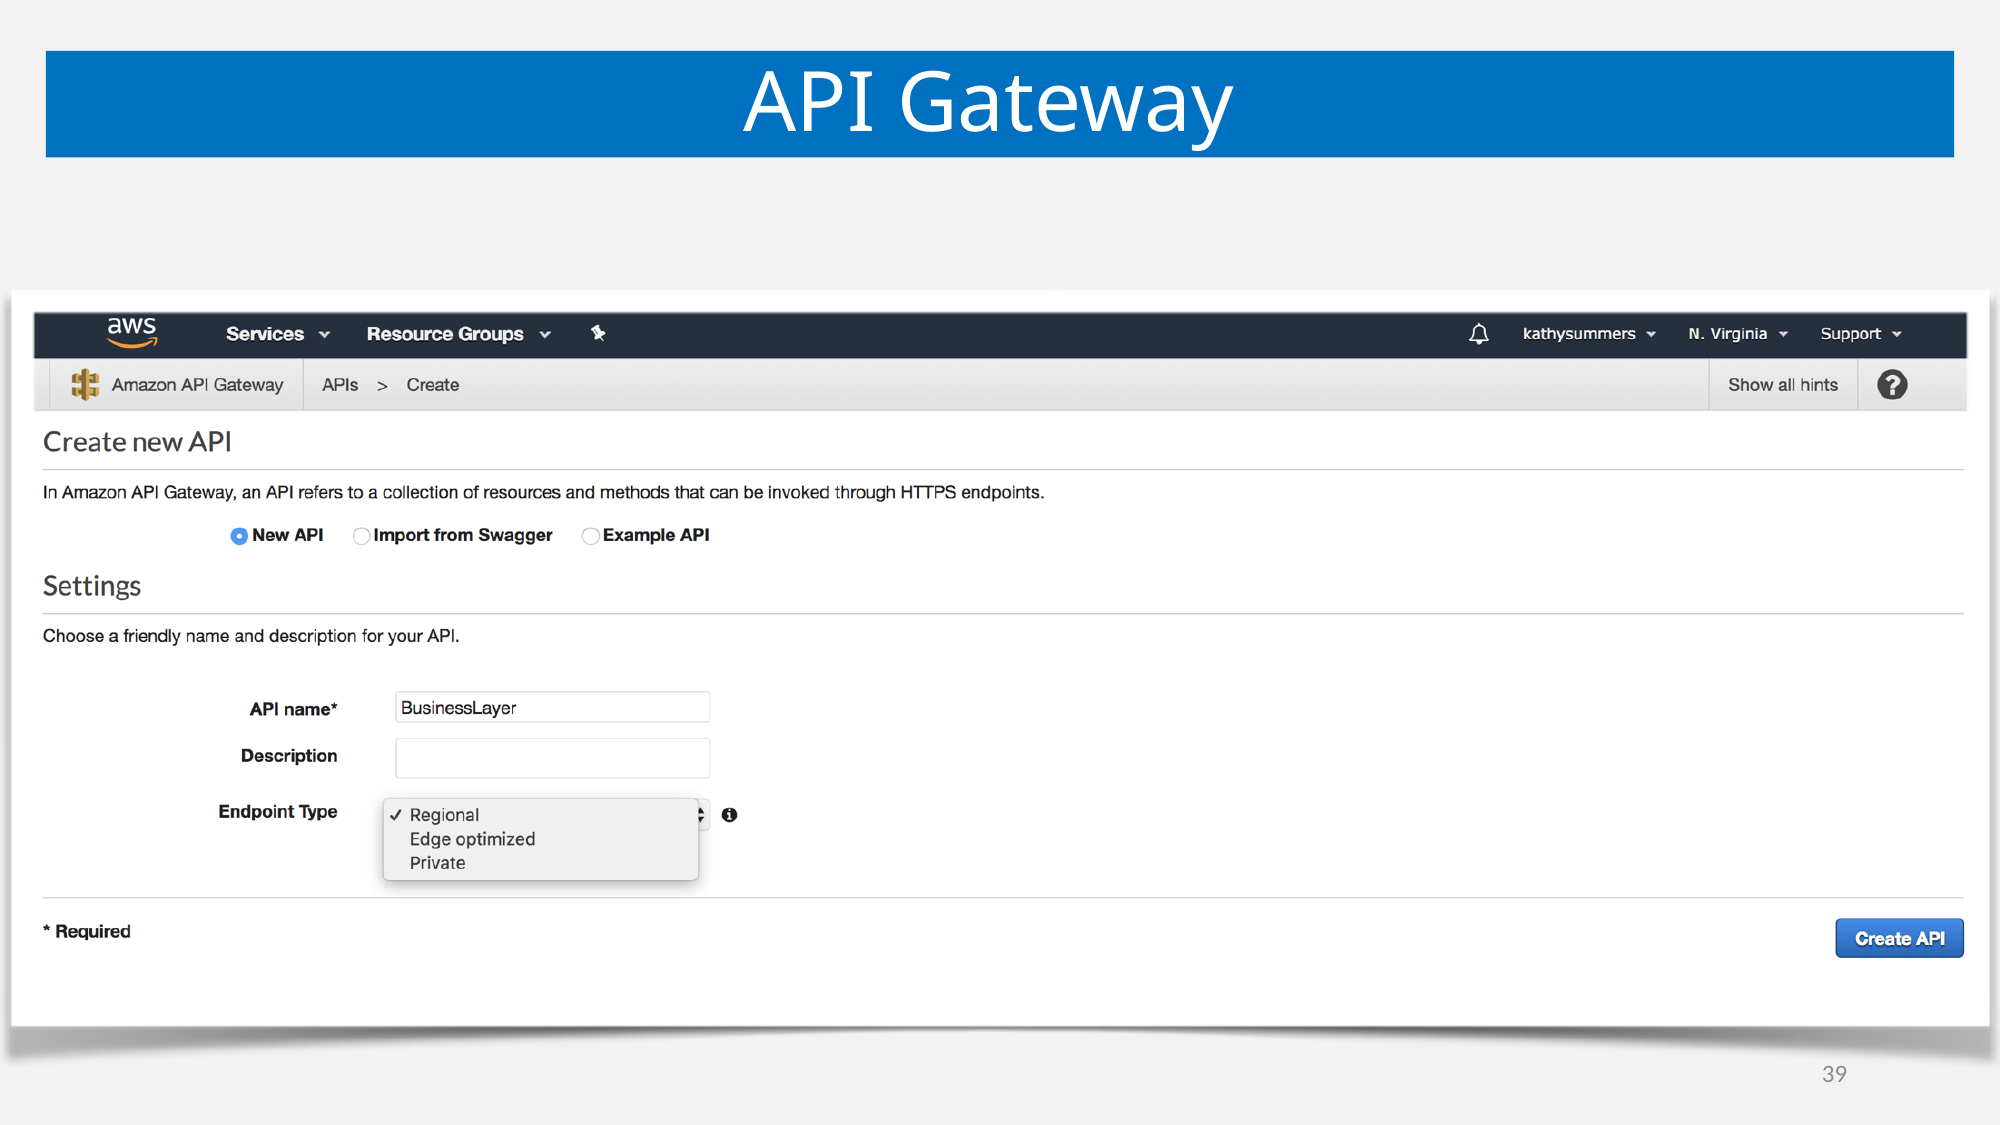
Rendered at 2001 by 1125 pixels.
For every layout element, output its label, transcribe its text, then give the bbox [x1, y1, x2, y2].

text_box API Gateway [45, 50, 1955, 158]
slide_number 39 [1412, 1069, 1863, 1103]
picture [0, 289, 2000, 1069]
